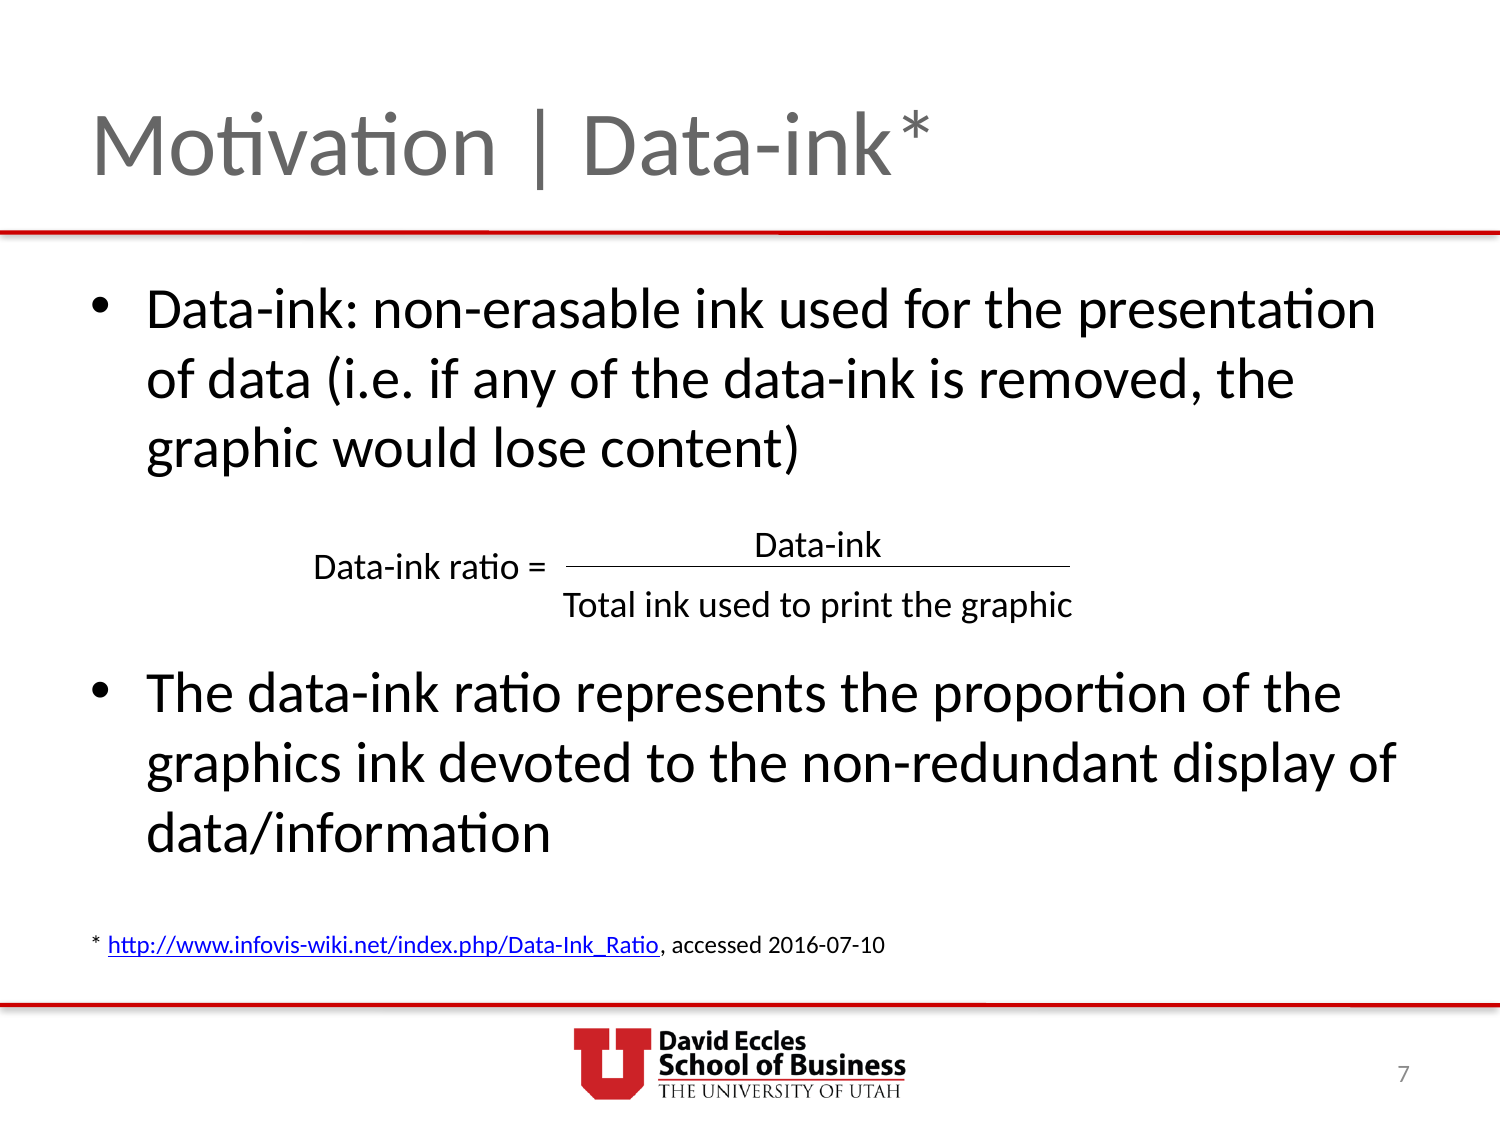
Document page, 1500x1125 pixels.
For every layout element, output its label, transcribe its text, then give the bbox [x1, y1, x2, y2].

title Motivation | Data-ink* [75, 45, 1425, 233]
picture [573, 1026, 907, 1102]
slide_number 7 [1074, 1042, 1425, 1103]
text_box * http://www.infovis-wiki.net/index.php/Data-Ink_Ratio, accessed 2016-07-10 [74, 921, 1333, 967]
list Data-ink: non-erasable ink used for the presentation of data (i.e. if any of the data-ink is removed, the graphic would lose content) The data-ink ratio represents the proportion of the graphics ink devoted to the non-redundant display of data/information [75, 262, 1425, 1005]
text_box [298, 512, 1110, 634]
